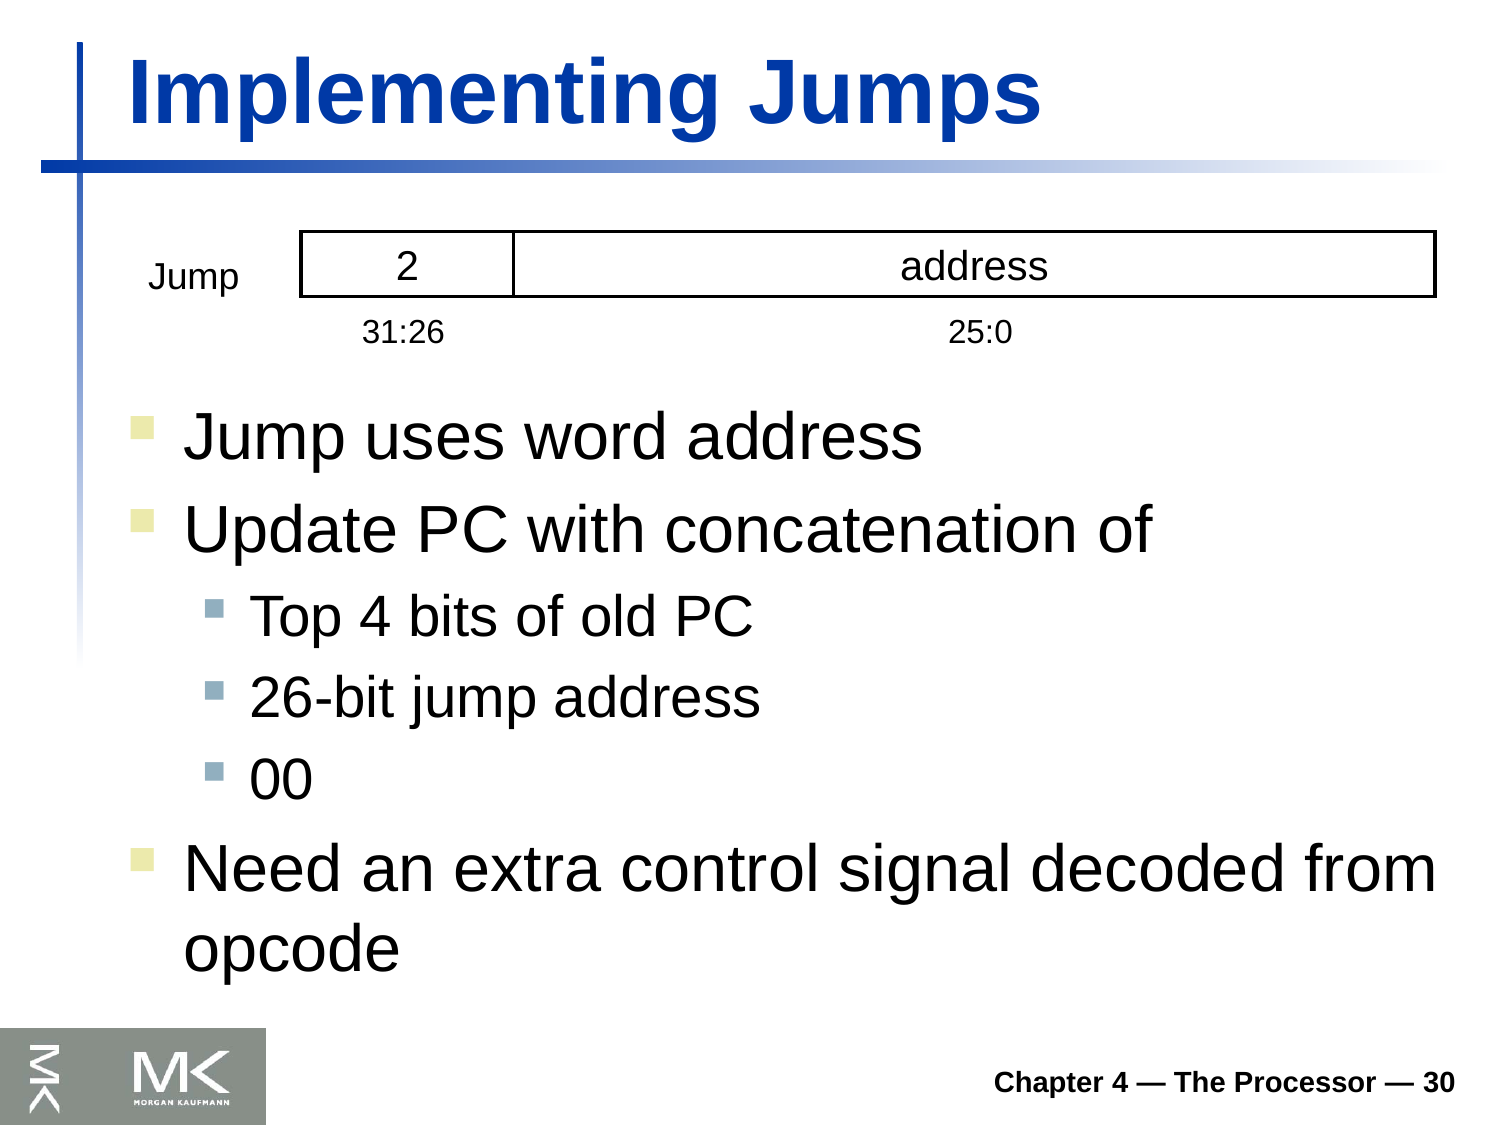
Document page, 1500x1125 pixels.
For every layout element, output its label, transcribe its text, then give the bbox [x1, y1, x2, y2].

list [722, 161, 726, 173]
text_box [815, 161, 819, 173]
text_box Jump [133, 244, 255, 304]
picture [0, 1028, 266, 1125]
footer Chapter 4 — The Processor — 30 [277, 1046, 1471, 1106]
title Implementing Jumps [111, 23, 1468, 150]
list Jump uses word address Update PC with concatenation of Top 4 bits of old PC 26-bit jump address 00 Need an extra control signal decoded from opcode [111, 385, 1470, 1024]
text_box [300, 231, 1436, 359]
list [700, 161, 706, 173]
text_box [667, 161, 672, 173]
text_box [793, 161, 797, 173]
text_box [612, 161, 617, 173]
